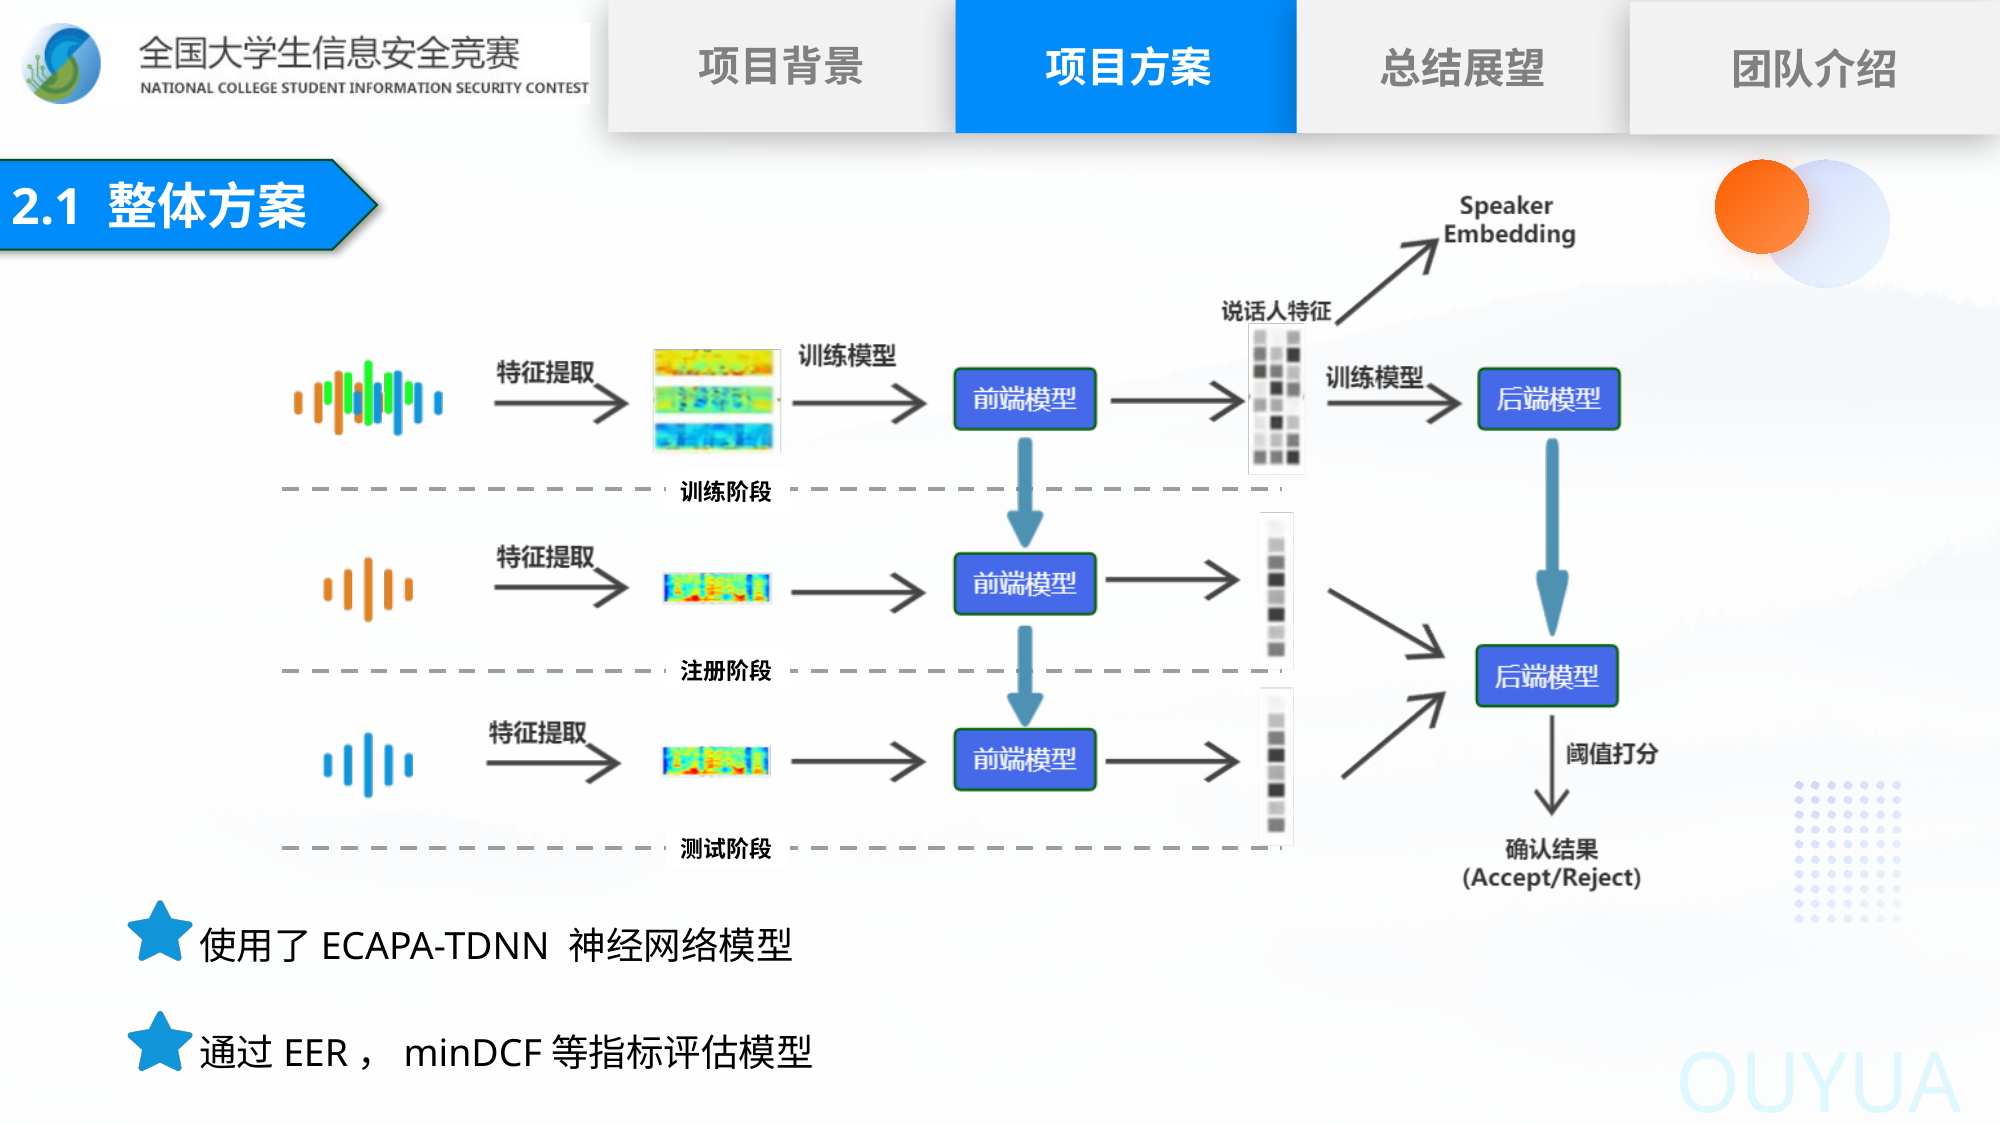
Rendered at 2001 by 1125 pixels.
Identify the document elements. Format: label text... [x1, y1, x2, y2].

text_box [1794, 883, 1804, 893]
text_box [1810, 839, 1820, 849]
text_box [1891, 868, 1901, 878]
text_box [1794, 854, 1804, 864]
text_box [1794, 810, 1804, 819]
text_box 总结展望 [1296, 0, 1619, 134]
text_box [1875, 795, 1884, 805]
picture [114, 884, 206, 977]
text_box [1858, 854, 1868, 864]
text_box [1891, 854, 1901, 864]
text_box [1842, 795, 1852, 805]
text_box [1810, 810, 1820, 819]
text_box [1794, 795, 1804, 805]
text_box [1891, 913, 1901, 923]
text_box [1794, 898, 1804, 908]
text_box [1875, 839, 1884, 849]
text_box [1842, 868, 1852, 878]
text_box [1826, 780, 1836, 790]
text_box [1826, 810, 1836, 819]
text_box [1742, 166, 1809, 254]
picture [21, 23, 590, 104]
text_box OUYUAN [1629, 1022, 2000, 1125]
text_box 项目背景 [608, 0, 941, 133]
text_box [1826, 868, 1836, 878]
text_box [1891, 795, 1901, 805]
text_box [1858, 883, 1868, 893]
text_box [1891, 883, 1901, 893]
text_box [1842, 810, 1852, 819]
text_box [1794, 913, 1804, 923]
text_box [1891, 824, 1901, 834]
text_box [1875, 883, 1884, 893]
text_box [1842, 780, 1852, 790]
text_box [1891, 780, 1901, 790]
text_box 2.1 整体方案 [0, 159, 257, 250]
text_box [1858, 810, 1868, 819]
text_box [1858, 824, 1868, 834]
text_box [1875, 913, 1884, 923]
text_box [1875, 898, 1884, 908]
text_box [1810, 883, 1820, 893]
text_box [1858, 795, 1868, 805]
text_box [1891, 898, 1901, 908]
text_box [1794, 824, 1804, 834]
text_box [1842, 898, 1852, 908]
text_box [1826, 839, 1836, 849]
text_box [1794, 839, 1804, 849]
text_box [1826, 795, 1836, 805]
text_box [1826, 898, 1836, 908]
text_box [1780, 166, 1890, 288]
text_box [1891, 810, 1901, 819]
picture [257, 152, 1742, 931]
text_box [1842, 839, 1852, 849]
text_box [1810, 913, 1820, 923]
text_box [1810, 868, 1820, 878]
text_box [1858, 780, 1868, 790]
text_box [1858, 898, 1868, 908]
text_box [1826, 854, 1836, 864]
text_box [1826, 913, 1836, 923]
text_box [1875, 868, 1884, 878]
text_box [1858, 839, 1868, 849]
text_box [1810, 854, 1820, 864]
text_box [1891, 839, 1901, 849]
text_box [1842, 824, 1852, 834]
text_box [1826, 883, 1836, 893]
picture [114, 995, 206, 1087]
text_box [1842, 854, 1852, 864]
text_box [1842, 913, 1852, 923]
text_box [1858, 913, 1868, 923]
text_box [1826, 824, 1836, 834]
text_box [1875, 824, 1884, 834]
text_box [1794, 780, 1804, 790]
text_box [1875, 854, 1884, 864]
text_box 团队介绍 [1629, 1, 2000, 135]
text_box [1810, 898, 1820, 908]
text_box [1875, 810, 1884, 819]
text_box [1810, 795, 1820, 805]
text_box [1810, 780, 1820, 790]
text_box [1858, 868, 1868, 878]
text_box 使用了ECAPA-TDNN 神经网络模型 [206, 914, 863, 975]
text_box 项目方案 [955, 0, 1284, 134]
text_box [1794, 868, 1804, 878]
text_box [1842, 883, 1852, 893]
text_box 通过EER，minDCF等指标评估模型 [206, 1021, 852, 1082]
text_box [1875, 780, 1884, 790]
text_box [1810, 824, 1820, 834]
